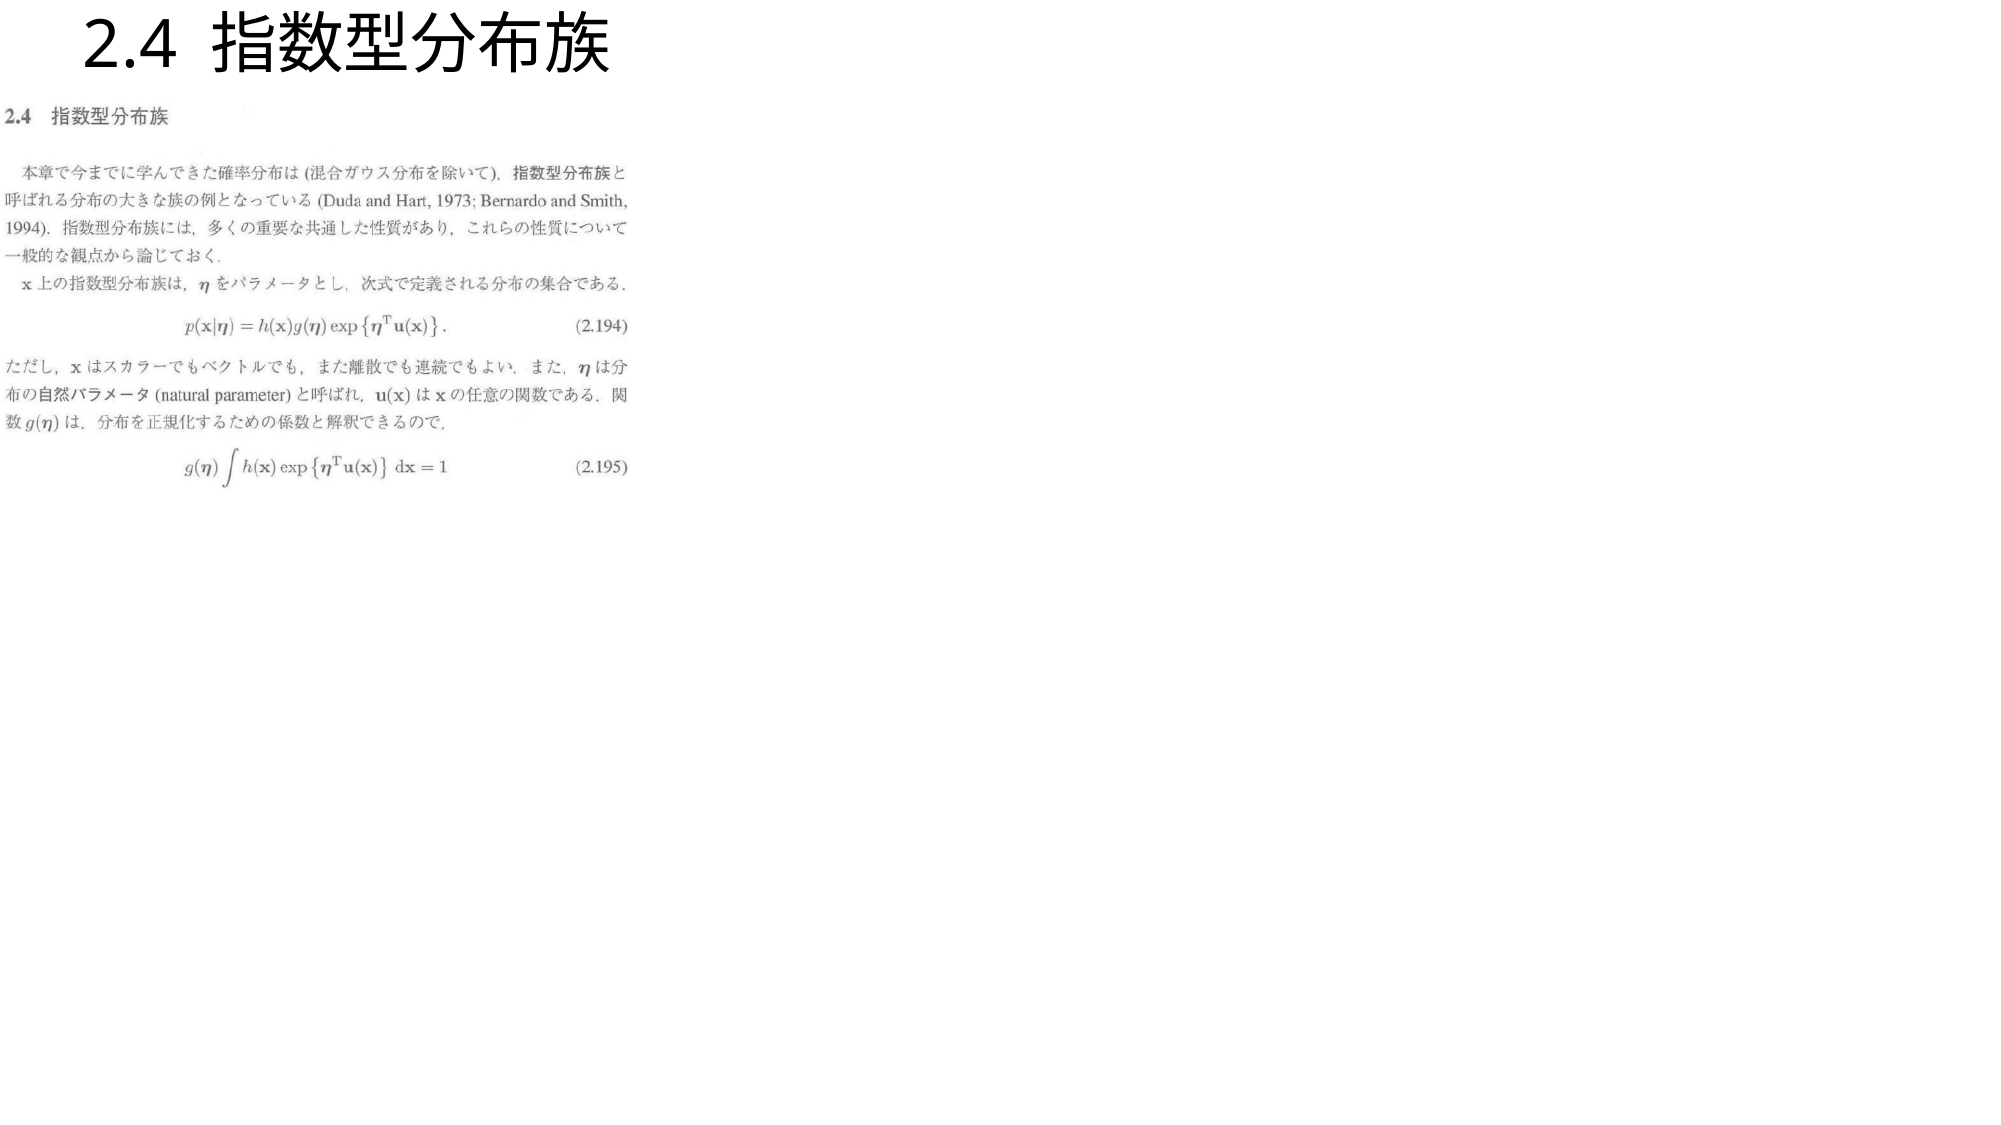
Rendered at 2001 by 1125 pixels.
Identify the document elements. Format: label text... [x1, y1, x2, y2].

title 2.4 指数型分布族 [67, 11, 1793, 80]
picture [0, 101, 629, 494]
